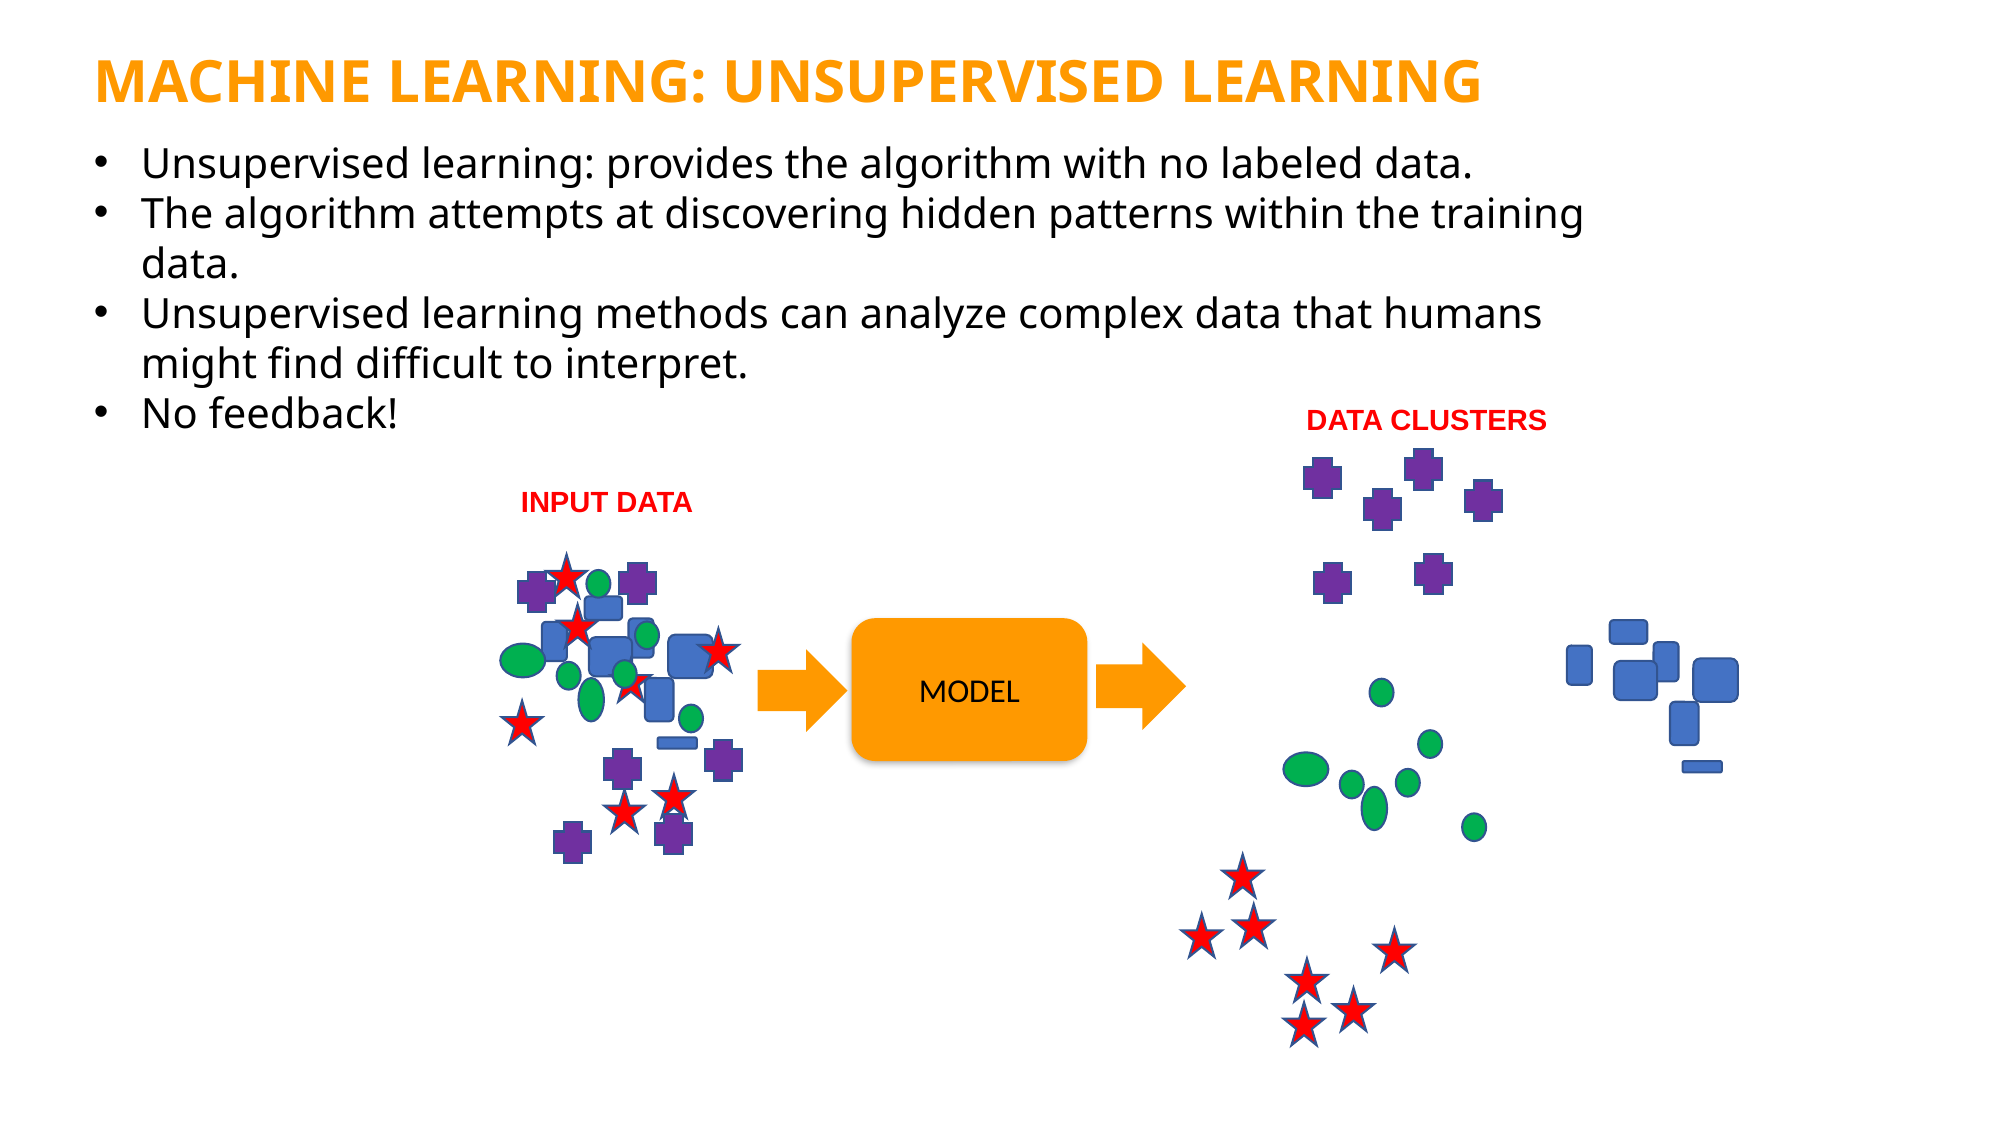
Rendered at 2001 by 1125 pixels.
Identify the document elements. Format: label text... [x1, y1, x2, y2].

text_box [601, 790, 648, 836]
text_box [1303, 457, 1342, 499]
text_box [1280, 998, 1328, 1049]
text_box [587, 636, 634, 678]
text_box [616, 674, 655, 705]
text_box [618, 562, 657, 605]
text_box [656, 736, 698, 750]
text_box [654, 813, 693, 855]
text_box INPUT DATA [505, 475, 709, 526]
text_box [555, 660, 582, 691]
text_box [1464, 479, 1503, 522]
text_box [498, 697, 546, 747]
text_box [1363, 488, 1402, 531]
text_box [585, 568, 612, 599]
text_box [677, 703, 705, 734]
text_box [1330, 984, 1377, 1034]
text_box [1368, 677, 1395, 708]
text_box DATA CLUSTERS [1291, 393, 1563, 444]
text_box [643, 676, 675, 723]
text_box [1313, 562, 1352, 604]
text_box [1565, 644, 1593, 686]
text_box [650, 771, 698, 821]
text_box [1371, 924, 1418, 975]
text_box [756, 646, 849, 735]
text_box [1692, 657, 1739, 703]
text_box [1095, 639, 1188, 733]
text_box [1652, 641, 1680, 683]
text_box MODEL [850, 617, 1089, 763]
text_box [577, 677, 605, 723]
text_box [667, 633, 714, 680]
text_box [1404, 448, 1443, 491]
text_box [1417, 729, 1444, 759]
text_box [627, 617, 655, 659]
text_box [695, 624, 742, 675]
text_box [583, 595, 624, 622]
text_box [704, 739, 743, 782]
text_box [1461, 812, 1488, 843]
text_box [1283, 954, 1331, 1005]
text_box [1612, 659, 1659, 702]
text_box [603, 748, 642, 790]
text_box [1230, 900, 1278, 950]
text_box [633, 620, 661, 651]
text_box [152, 53, 1603, 272]
text_box [1414, 553, 1453, 595]
text_box [1178, 910, 1226, 960]
text_box [499, 642, 547, 679]
text_box [1394, 767, 1421, 798]
text_box [1608, 619, 1649, 645]
text_box [1681, 760, 1723, 774]
text_box MACHINE LEARNING: UNSUPERVISED LEARNING [79, 36, 1692, 122]
text_box [554, 600, 601, 651]
text_box [1338, 769, 1365, 800]
text_box [1360, 785, 1389, 832]
list Unsupervised learning: provides the algorithm with no labeled data. The algorithm attempts at discovering hidden patterns within the training data. Unsupervised learning methods can analyze complex data that humans might find difficult to interpret. No feedback! [79, 128, 1670, 782]
text_box [1282, 751, 1330, 788]
text_box [553, 821, 592, 864]
text_box [517, 571, 556, 613]
text_box [540, 620, 568, 663]
text_box [611, 659, 638, 689]
text_box [1219, 850, 1267, 901]
text_box [543, 550, 590, 601]
text_box [1668, 700, 1700, 747]
